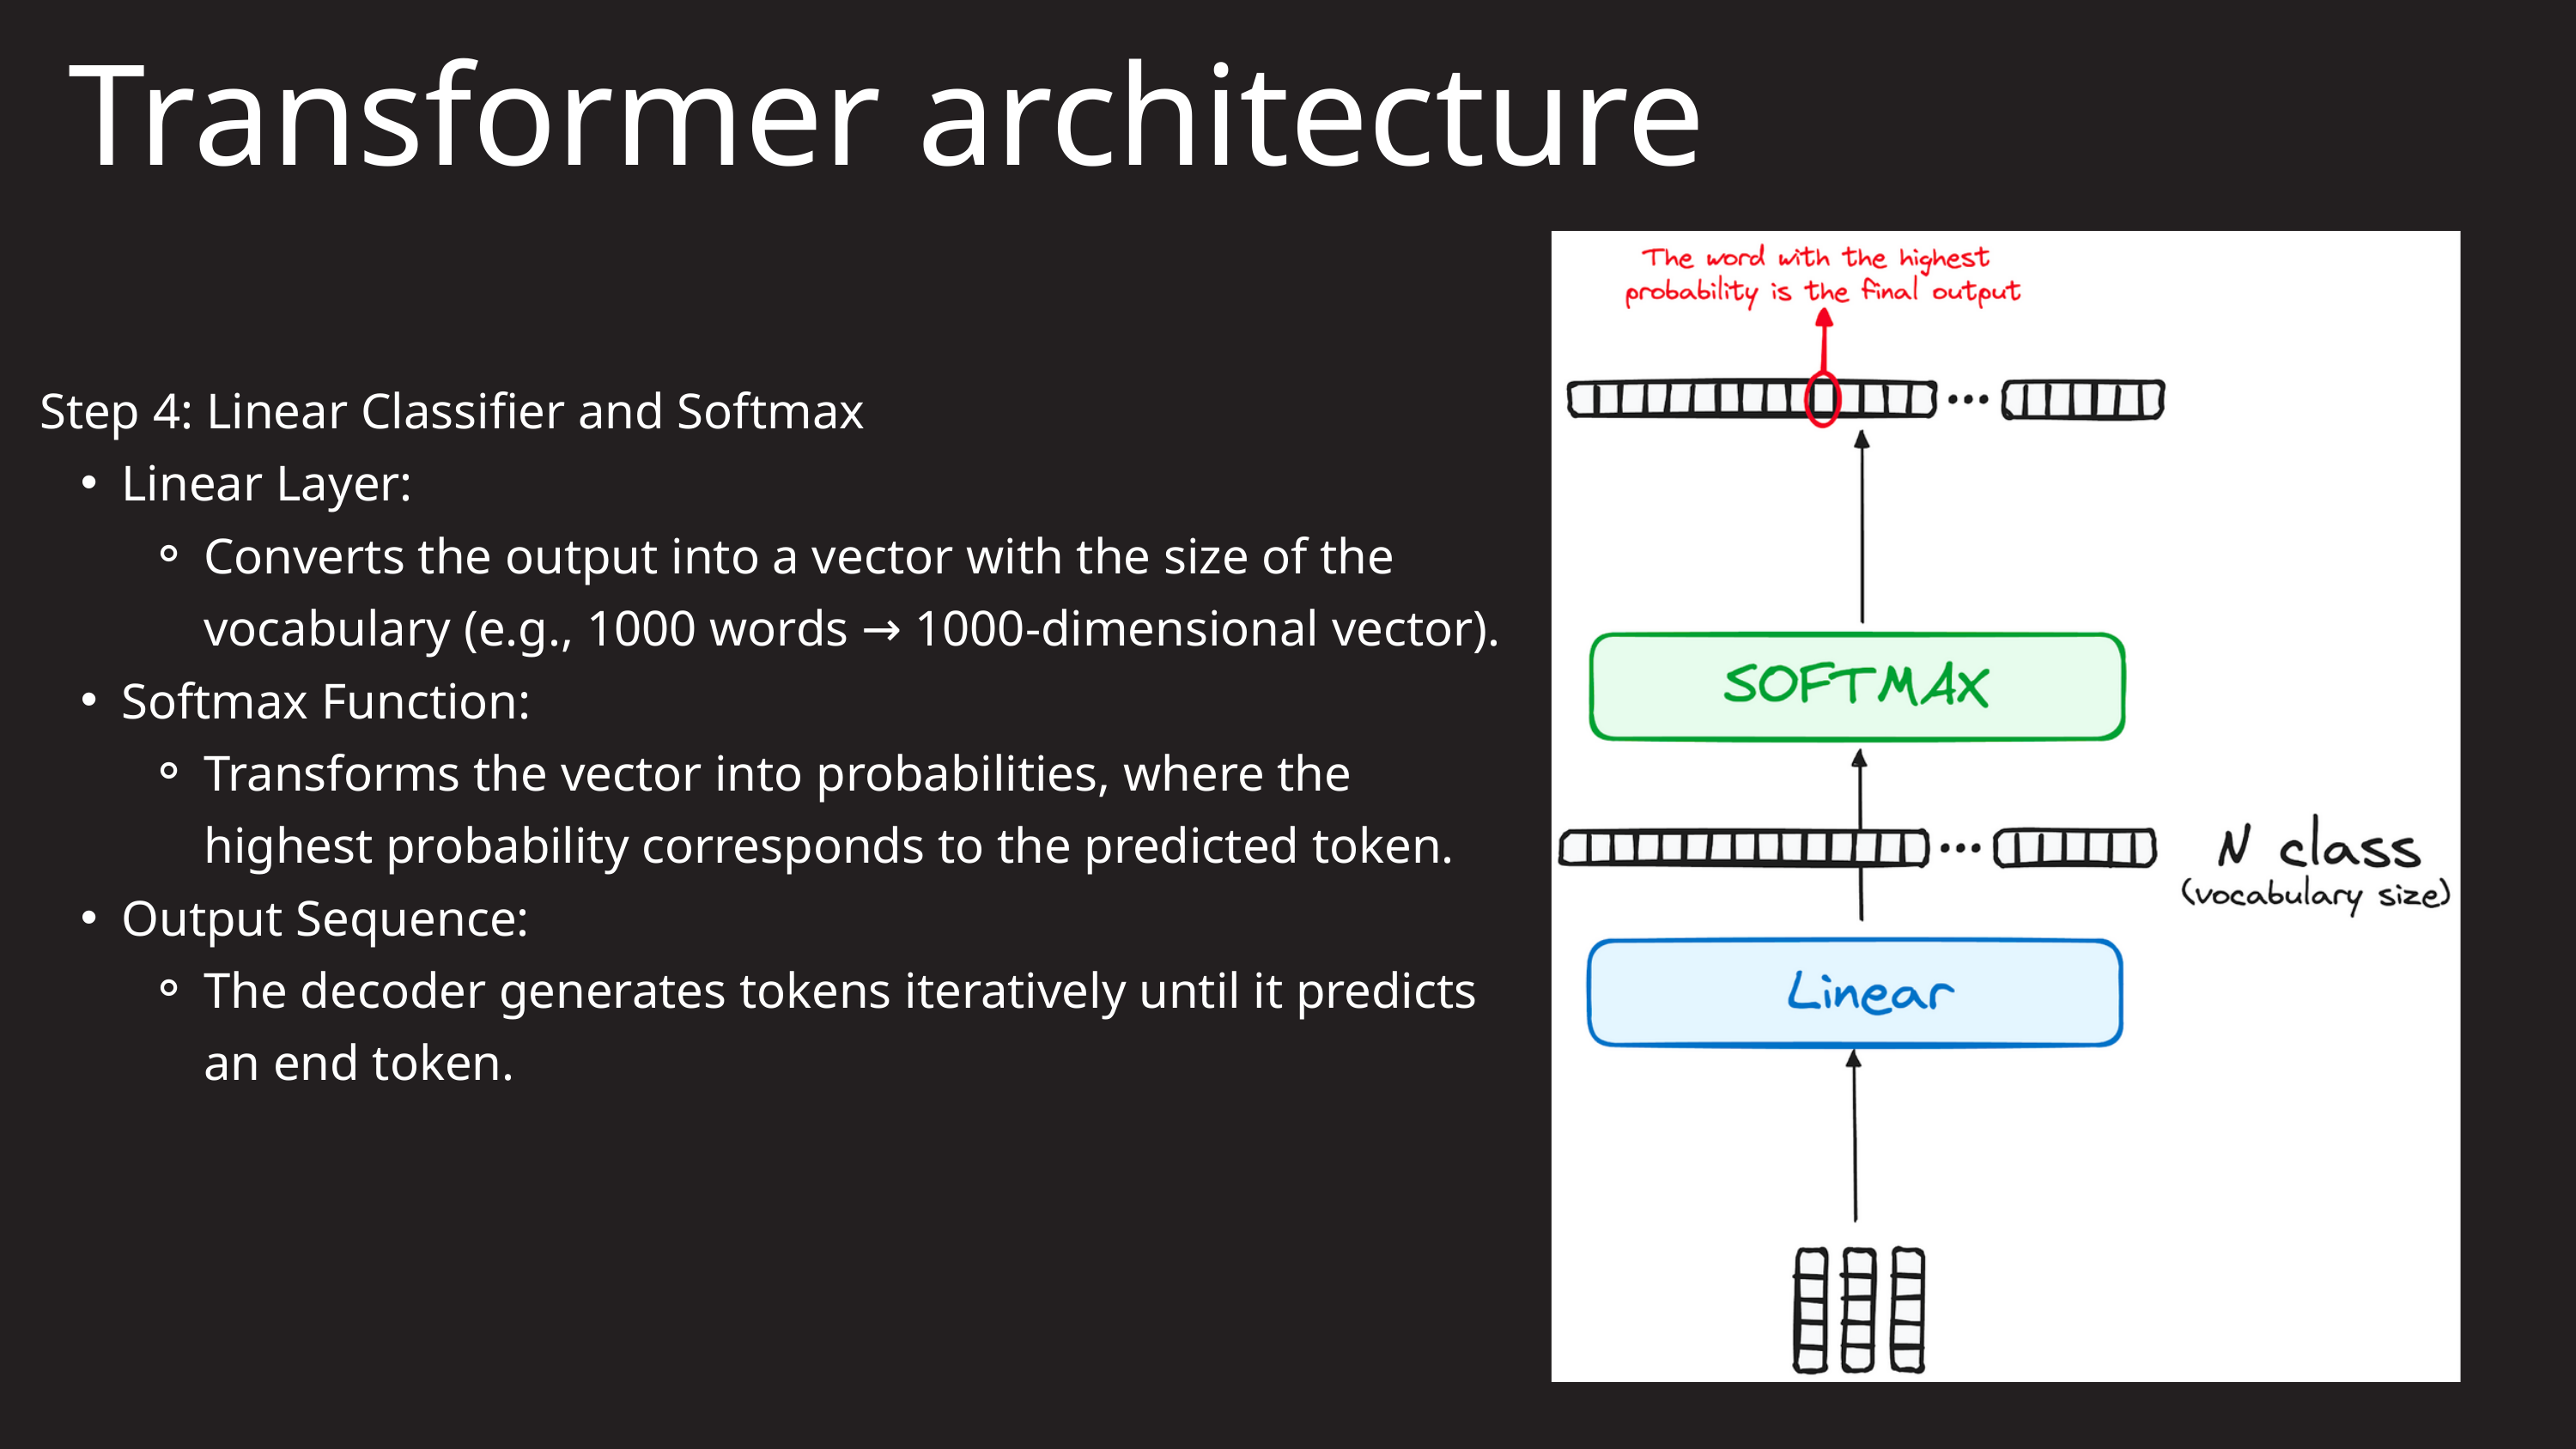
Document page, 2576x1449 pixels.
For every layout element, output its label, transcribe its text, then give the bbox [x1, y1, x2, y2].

text_box Step 4: Linear Classifier and Softmax Linear Layer: Converts the output into a vector with the size of the vocabulary (e.g., 1000 words → 1000-dimensional vector). Softmax Function: Transforms the vector into probabilities, where the highest probability corresponds to the predicted token. Output Sequence: The decoder generates tokens iteratively until it predicts an end token. [39, 366, 1511, 1163]
text_box Transformer architecture [68, 52, 2287, 194]
text_box [1551, 231, 2461, 1382]
